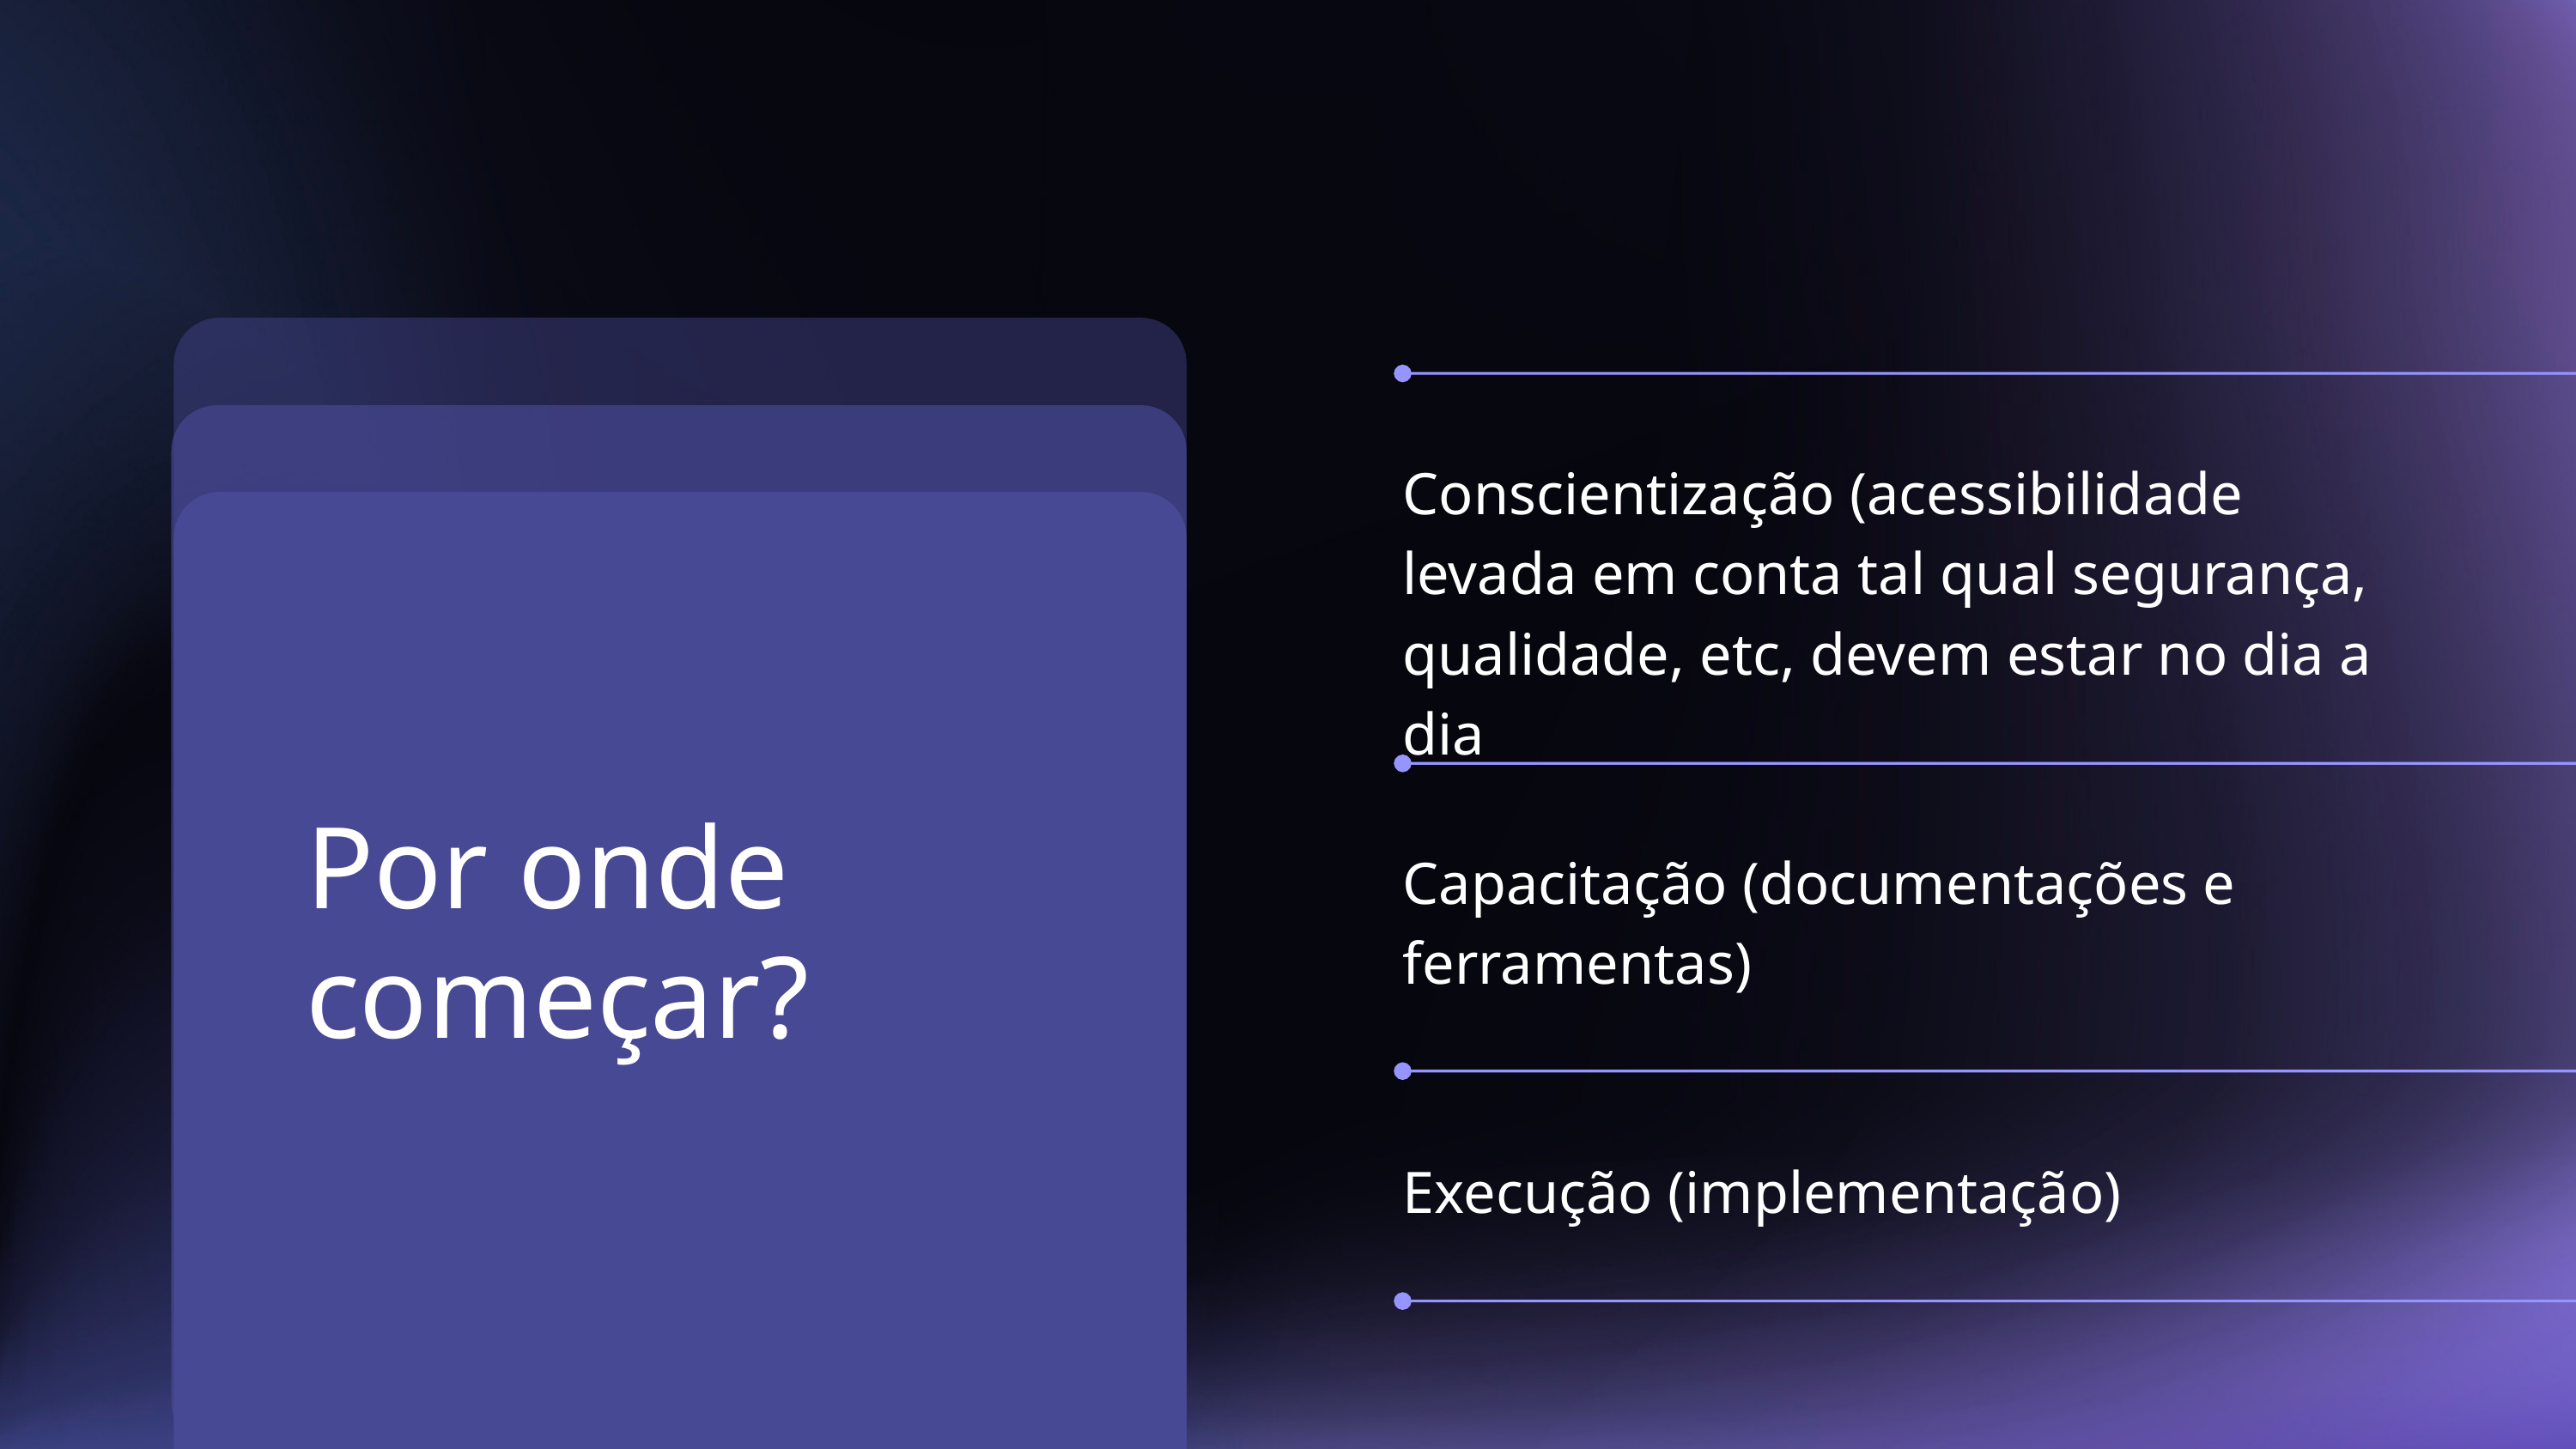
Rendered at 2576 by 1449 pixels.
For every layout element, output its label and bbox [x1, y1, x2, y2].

text_box [173, 491, 1188, 1449]
text_box [171, 404, 1188, 493]
text_box [173, 317, 1188, 404]
picture [0, 0, 2576, 1449]
